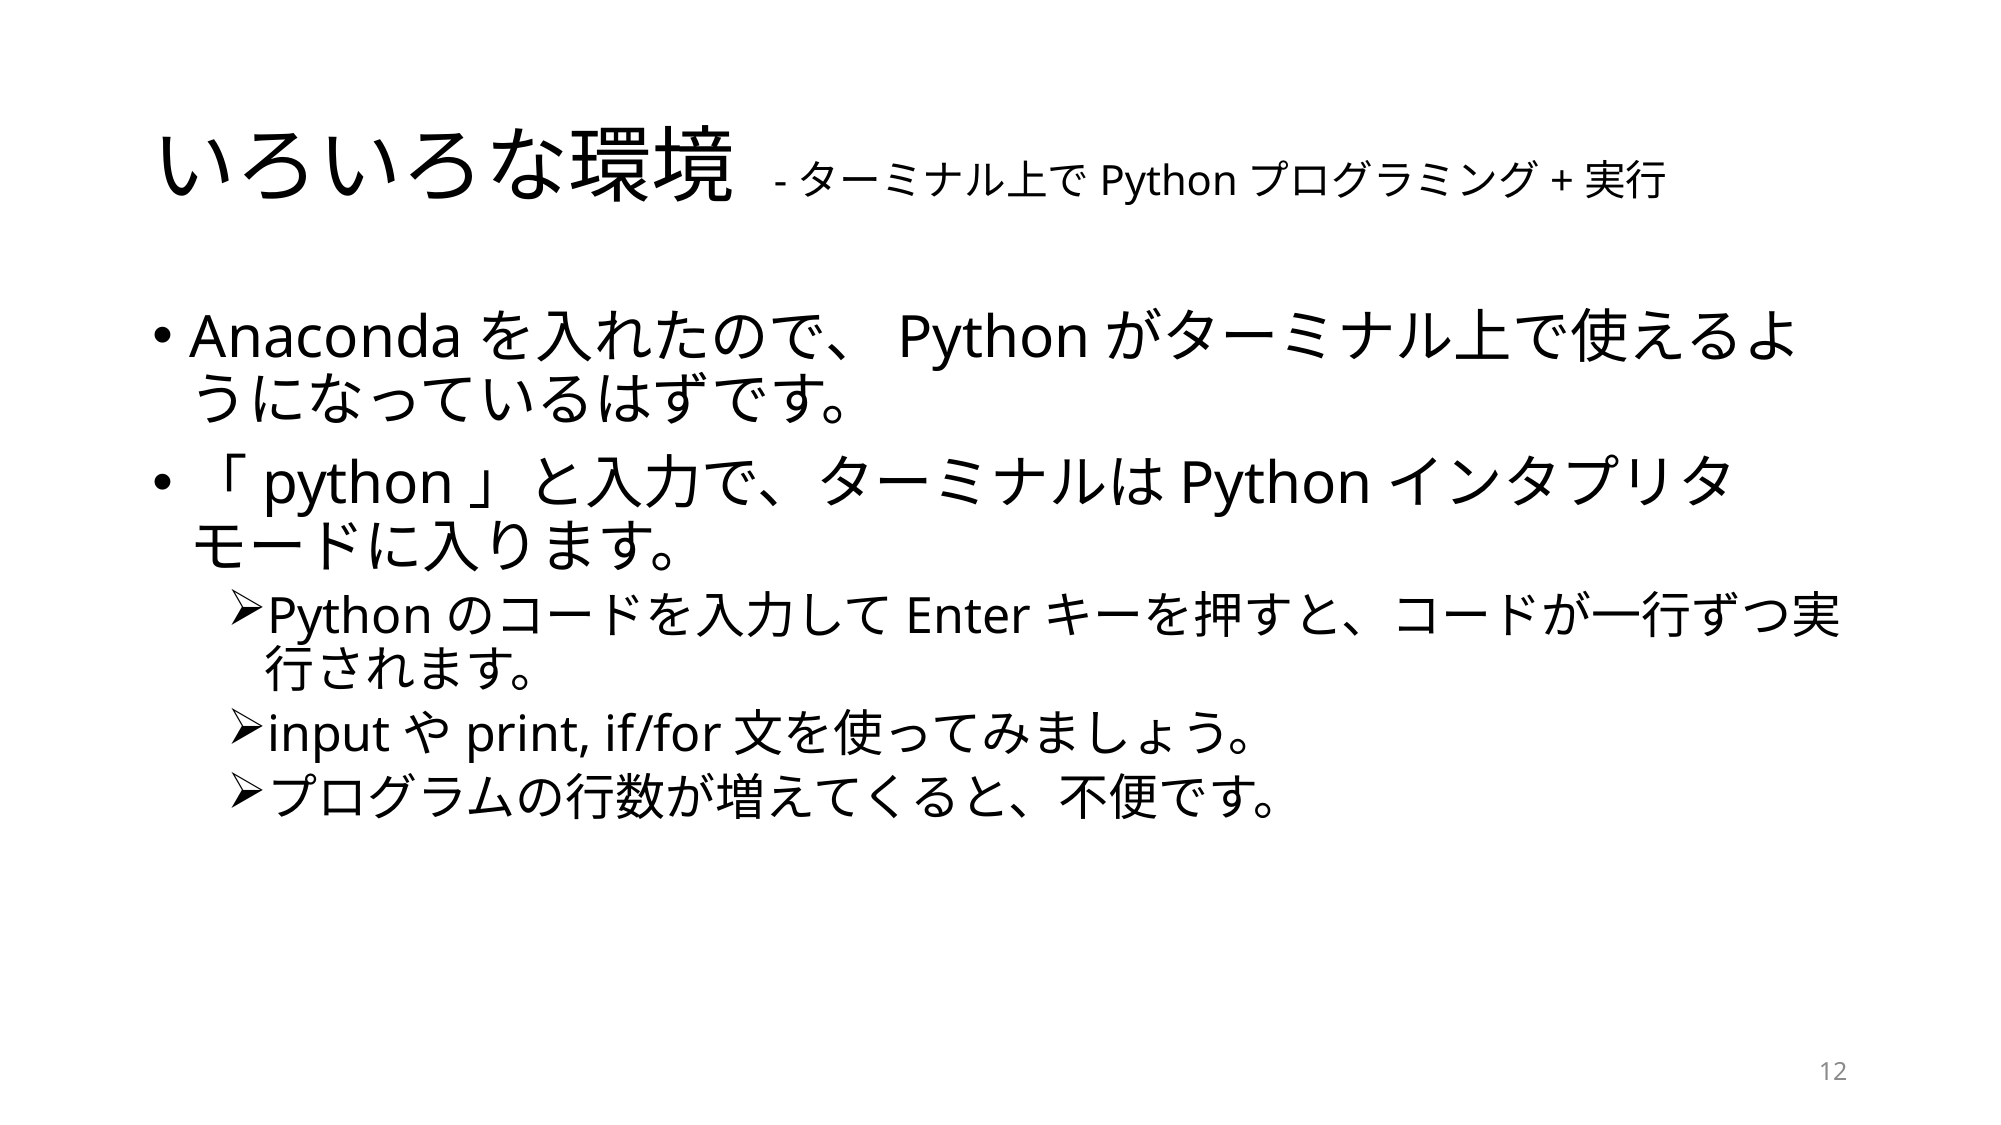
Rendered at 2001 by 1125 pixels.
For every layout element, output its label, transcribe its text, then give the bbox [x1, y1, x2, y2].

list Anacondaを入れたので、Pythonがターミナル上で使えるようになっているはずです。 「python」と入力で、ターミナルはPythonインタプリタモードに入ります。 Pythonのコードを入力してEnterキーを押すと、コードが一行ずつ実行されます。 inputやprint, if/for文を使ってみましょう。 プログラムの行数が増えてくると、不便です。 [137, 299, 1863, 1014]
title いろいろな環境 -ターミナル上でPythonプログラミング+実行 [137, 59, 1863, 278]
slide_number 12 [1412, 1042, 1863, 1103]
